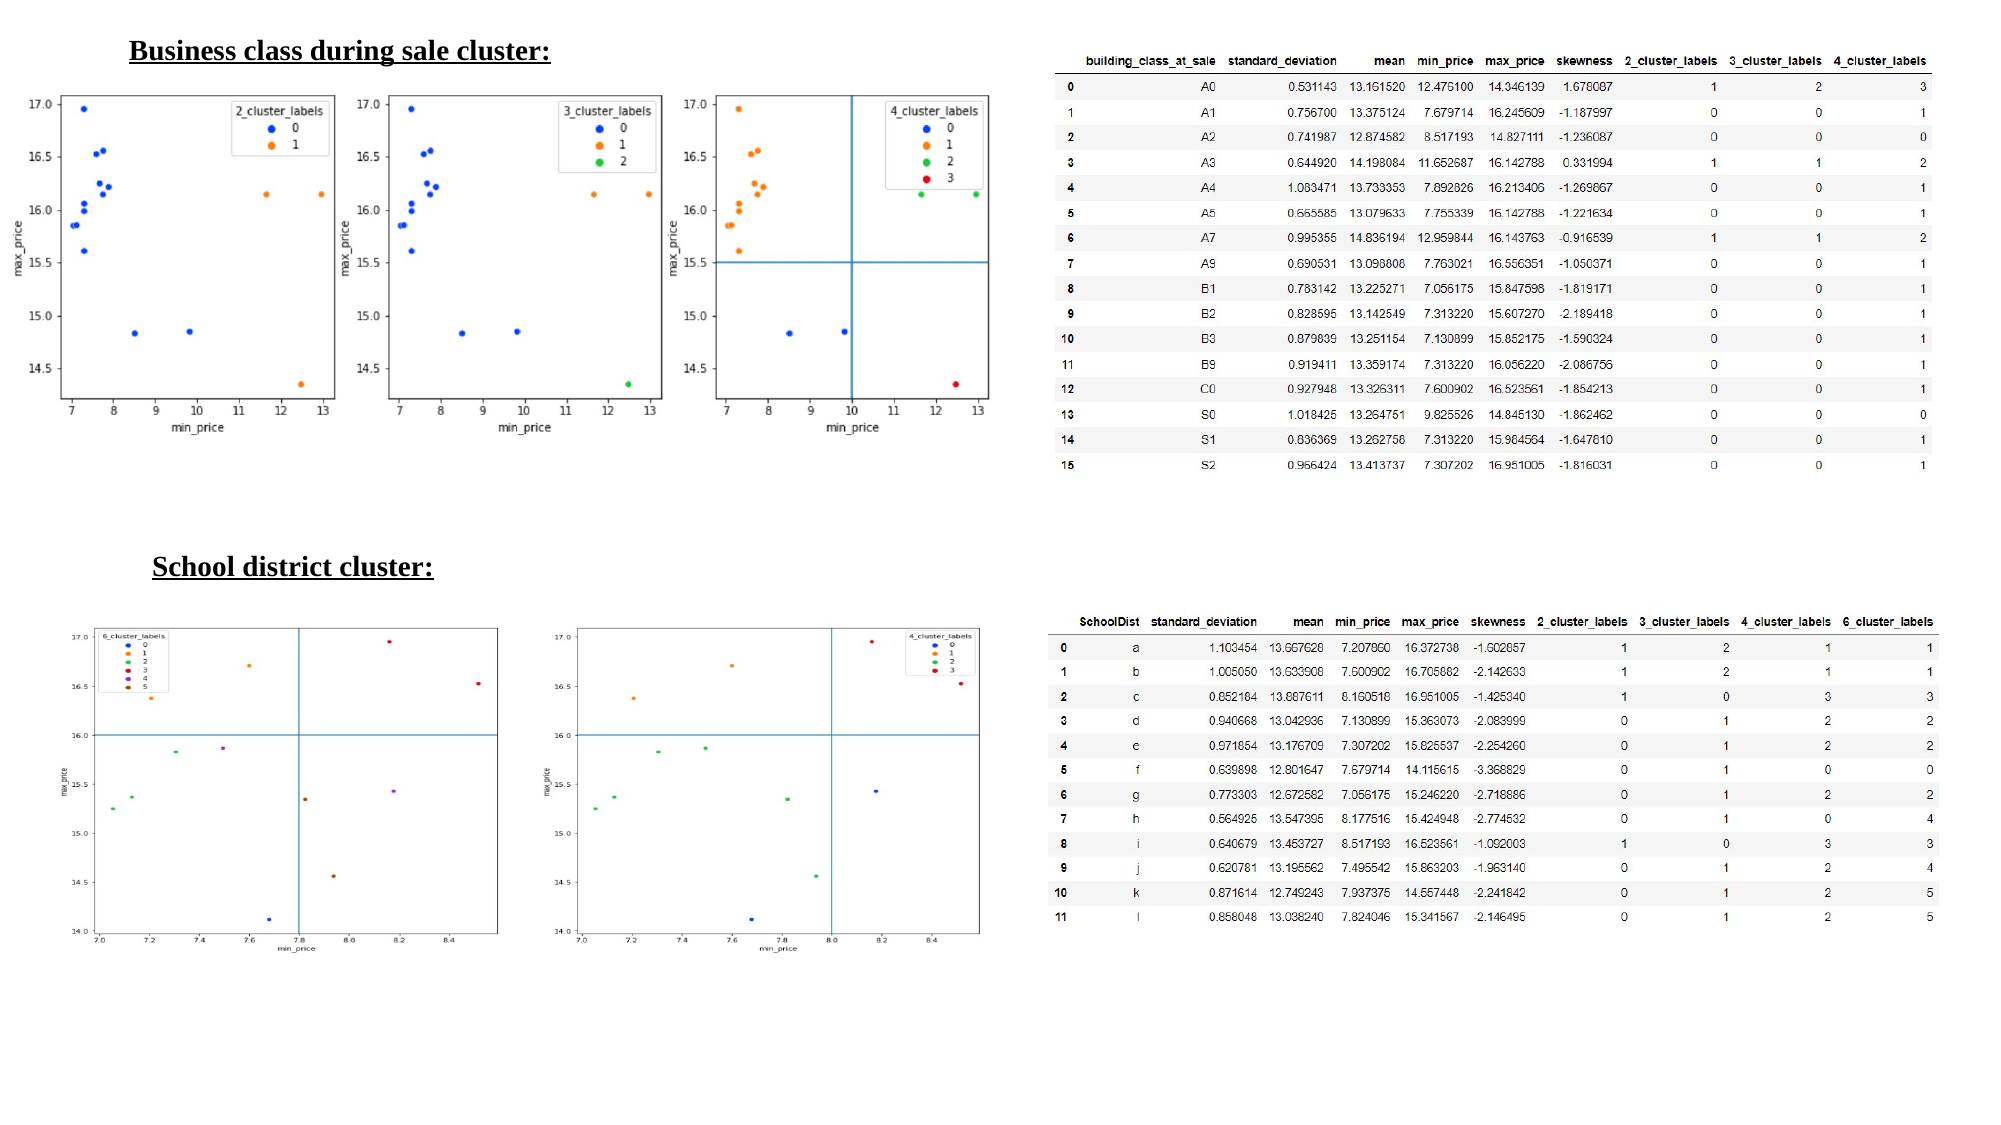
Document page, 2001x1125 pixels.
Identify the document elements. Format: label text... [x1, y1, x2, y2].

picture [1049, 41, 1938, 484]
text_box School district cluster: [99, 537, 460, 590]
picture [4, 81, 1000, 444]
picture [1040, 604, 1947, 937]
text_box Business class during sale cluster: [76, 21, 1077, 74]
picture [52, 621, 988, 958]
